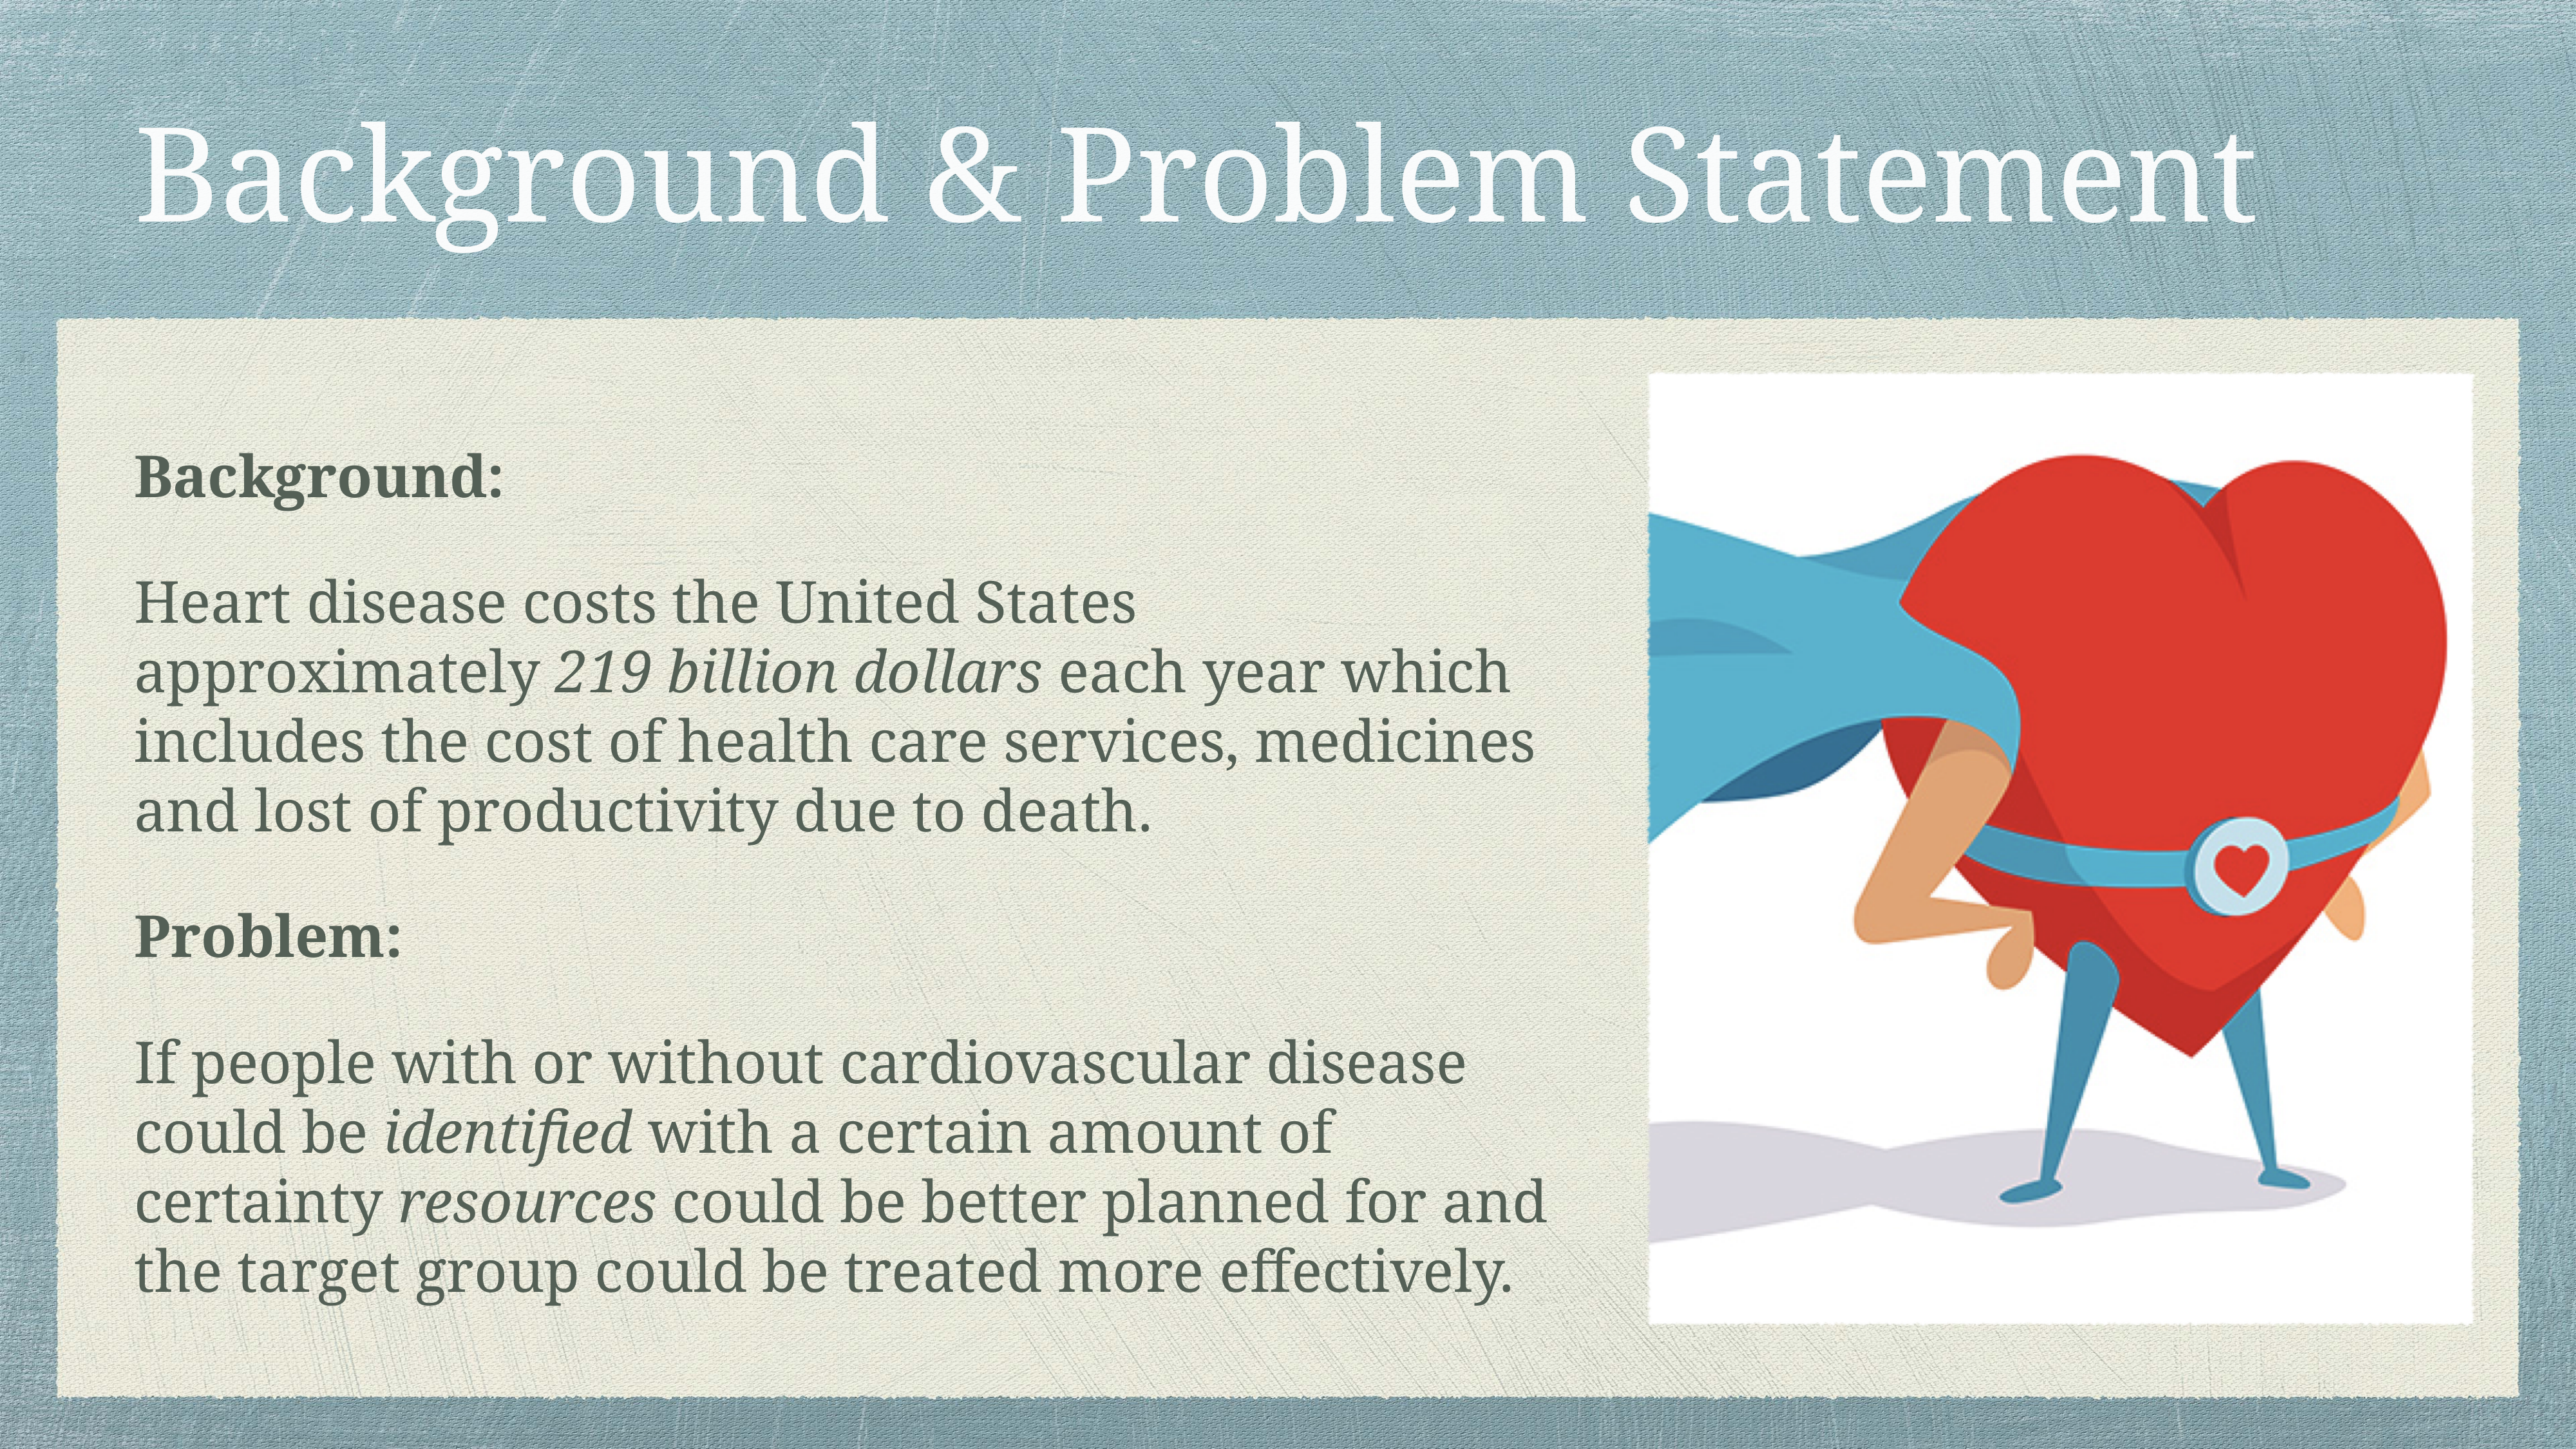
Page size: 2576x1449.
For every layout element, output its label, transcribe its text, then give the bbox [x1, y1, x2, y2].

list Background: Heart disease costs the United States approximately 219 billion dollars each year which includes the cost of health care services, medicines and lost of productivity due to death. Problem: If people with or without cardiovascular disease could be identified with a certain amount of certainty resources could be better planned for and the target group could be treated more effectively. [128, 390, 1557, 1353]
title Background & Problem Statement [128, 22, 2449, 316]
picture [0, 0, 2576, 1449]
